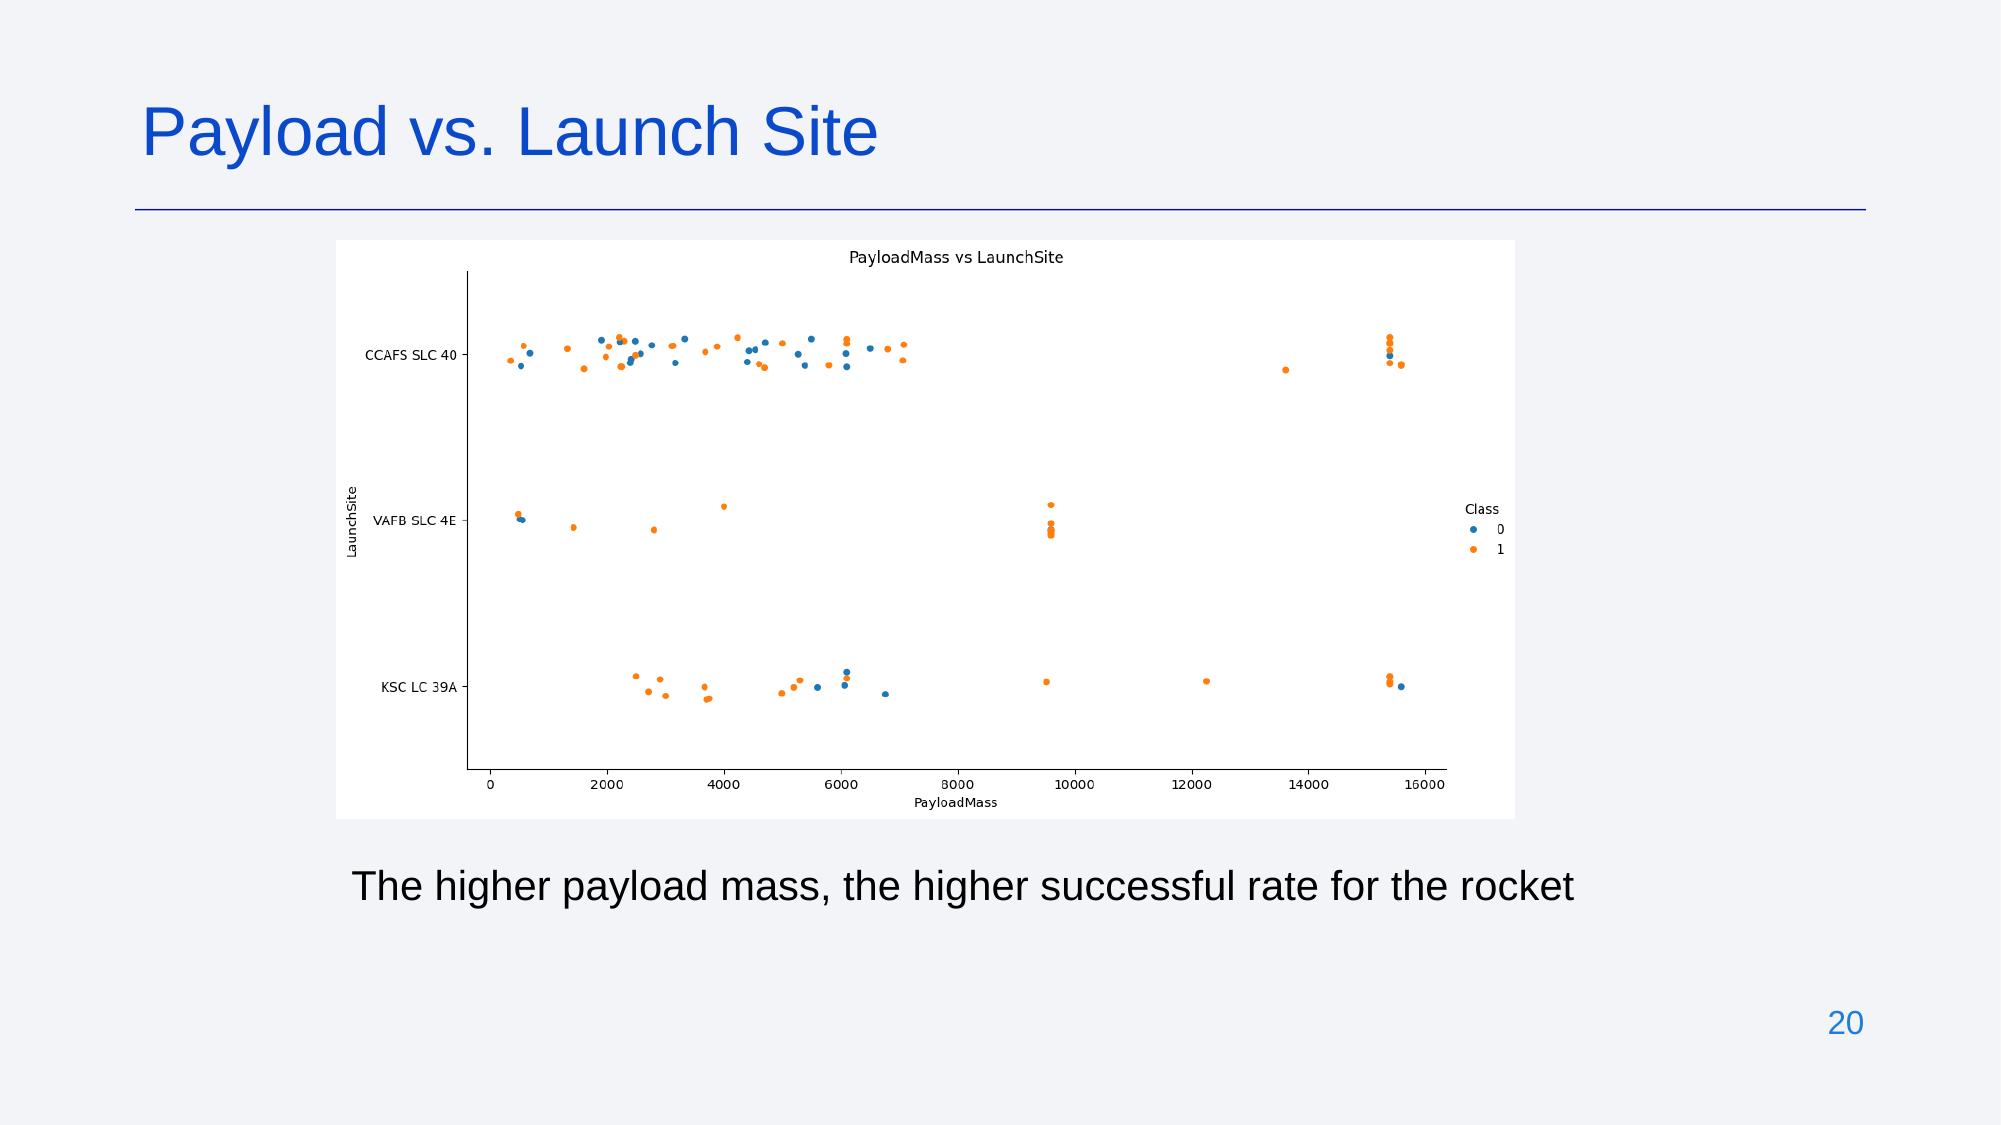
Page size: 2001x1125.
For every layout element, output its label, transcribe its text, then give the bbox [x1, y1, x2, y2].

picture [0, 0, 2001, 1125]
slide_number ‹#› [1703, 988, 1880, 1055]
list The higher payload mass, the higher successful rate for the rocket [148, 851, 1703, 1064]
text_box Payload vs. Launch Site [126, 88, 1852, 179]
